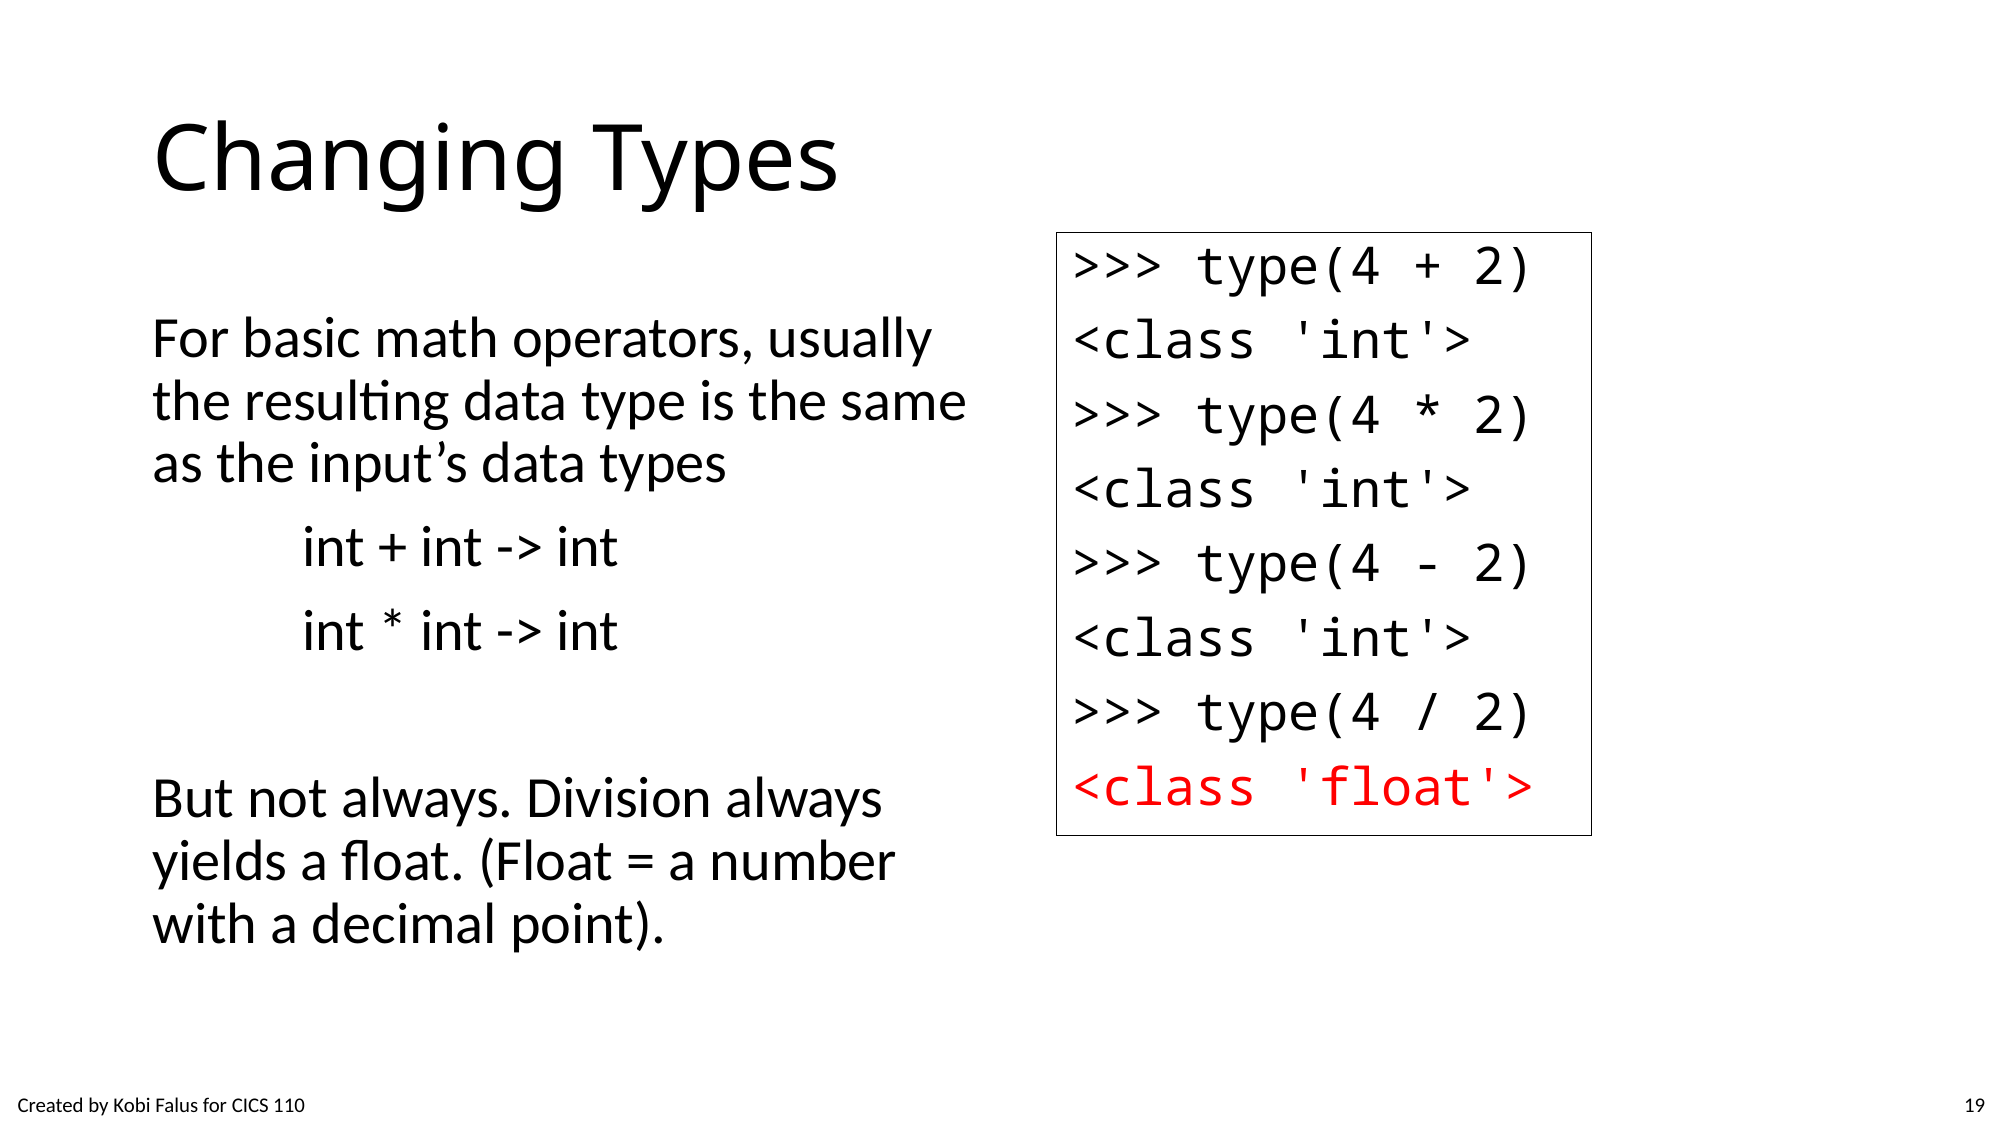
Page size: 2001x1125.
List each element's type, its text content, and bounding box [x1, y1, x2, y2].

title Changing Types [137, 52, 1863, 270]
text_box >>> type(4 + 2) <class 'int'> >>> type(4 * 2) <class 'int'> >>> type(4 - 2) <class 'int'> >>> type(4 / 2) <class 'float'> [1056, 232, 1592, 836]
list For basic math operators, usually the resulting data type is the same as the input’s data types int + int -> int int * int -> int But not always. Division always yields a float. (Float = a number with a decimal point). [137, 299, 988, 1031]
